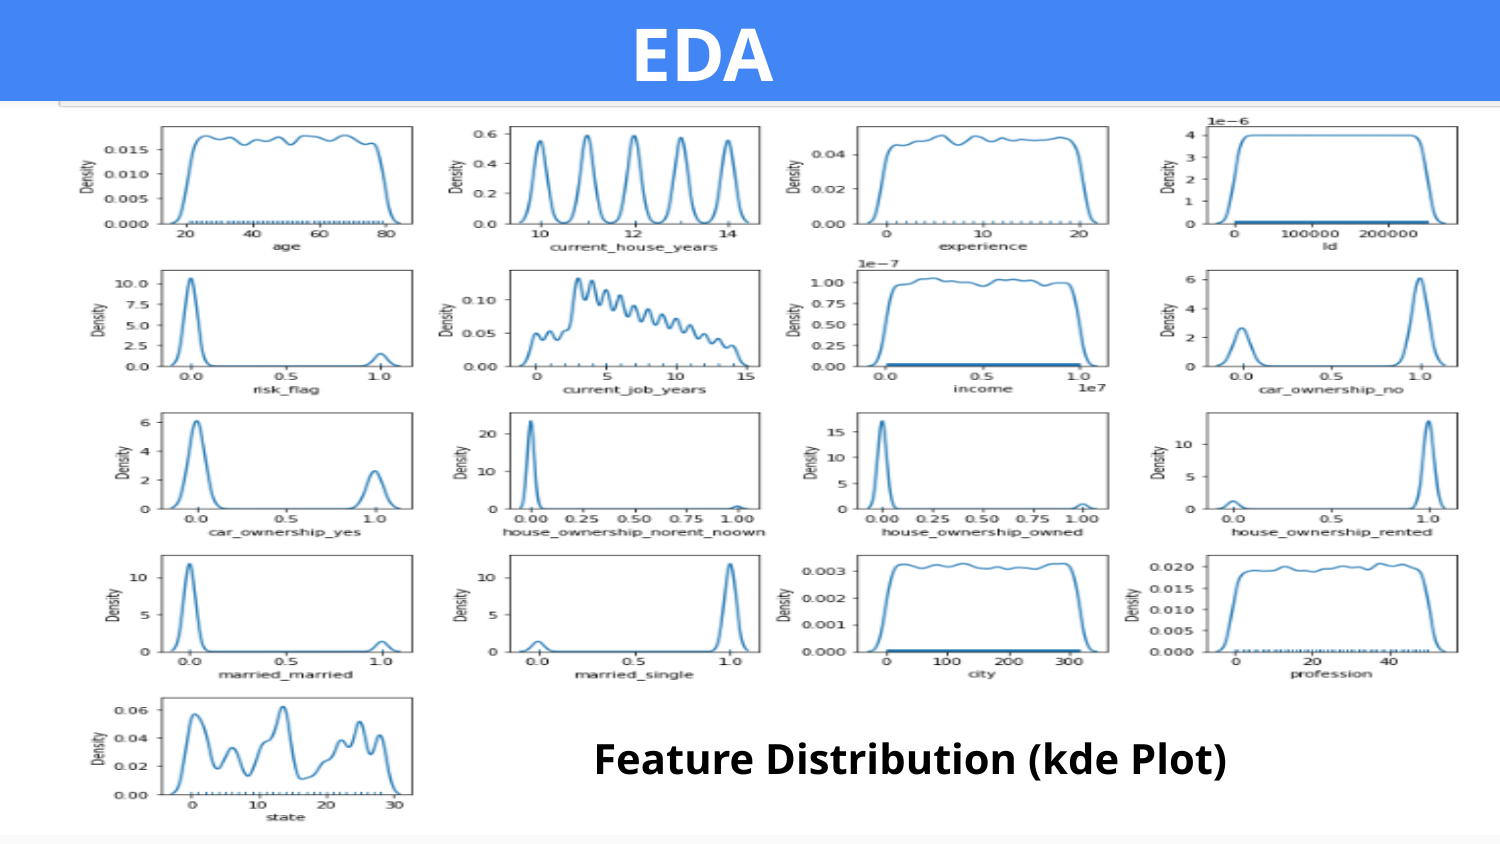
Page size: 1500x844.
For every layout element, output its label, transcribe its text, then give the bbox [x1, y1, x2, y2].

picture [0, 101, 1500, 835]
title EDA [16, 2, 1464, 99]
